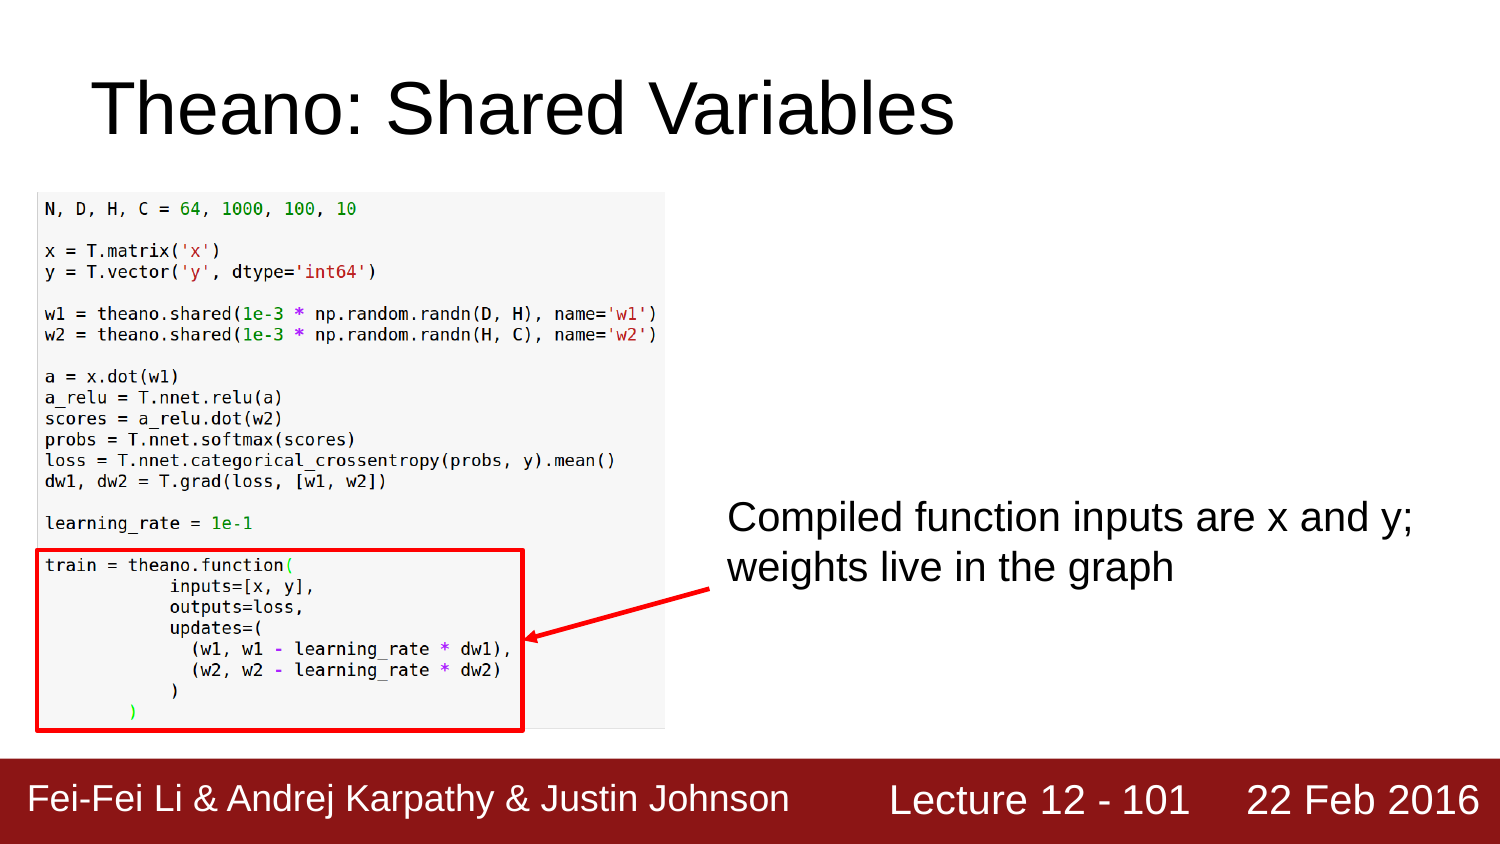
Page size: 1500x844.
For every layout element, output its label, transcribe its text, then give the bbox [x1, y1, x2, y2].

slide_number 101 [1067, 765, 1206, 830]
title Theano: Shared Variables [75, 33, 1425, 175]
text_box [522, 588, 710, 641]
list Compiled function inputs are x and y; weights live in the graph [712, 174, 1490, 731]
picture [36, 192, 666, 731]
